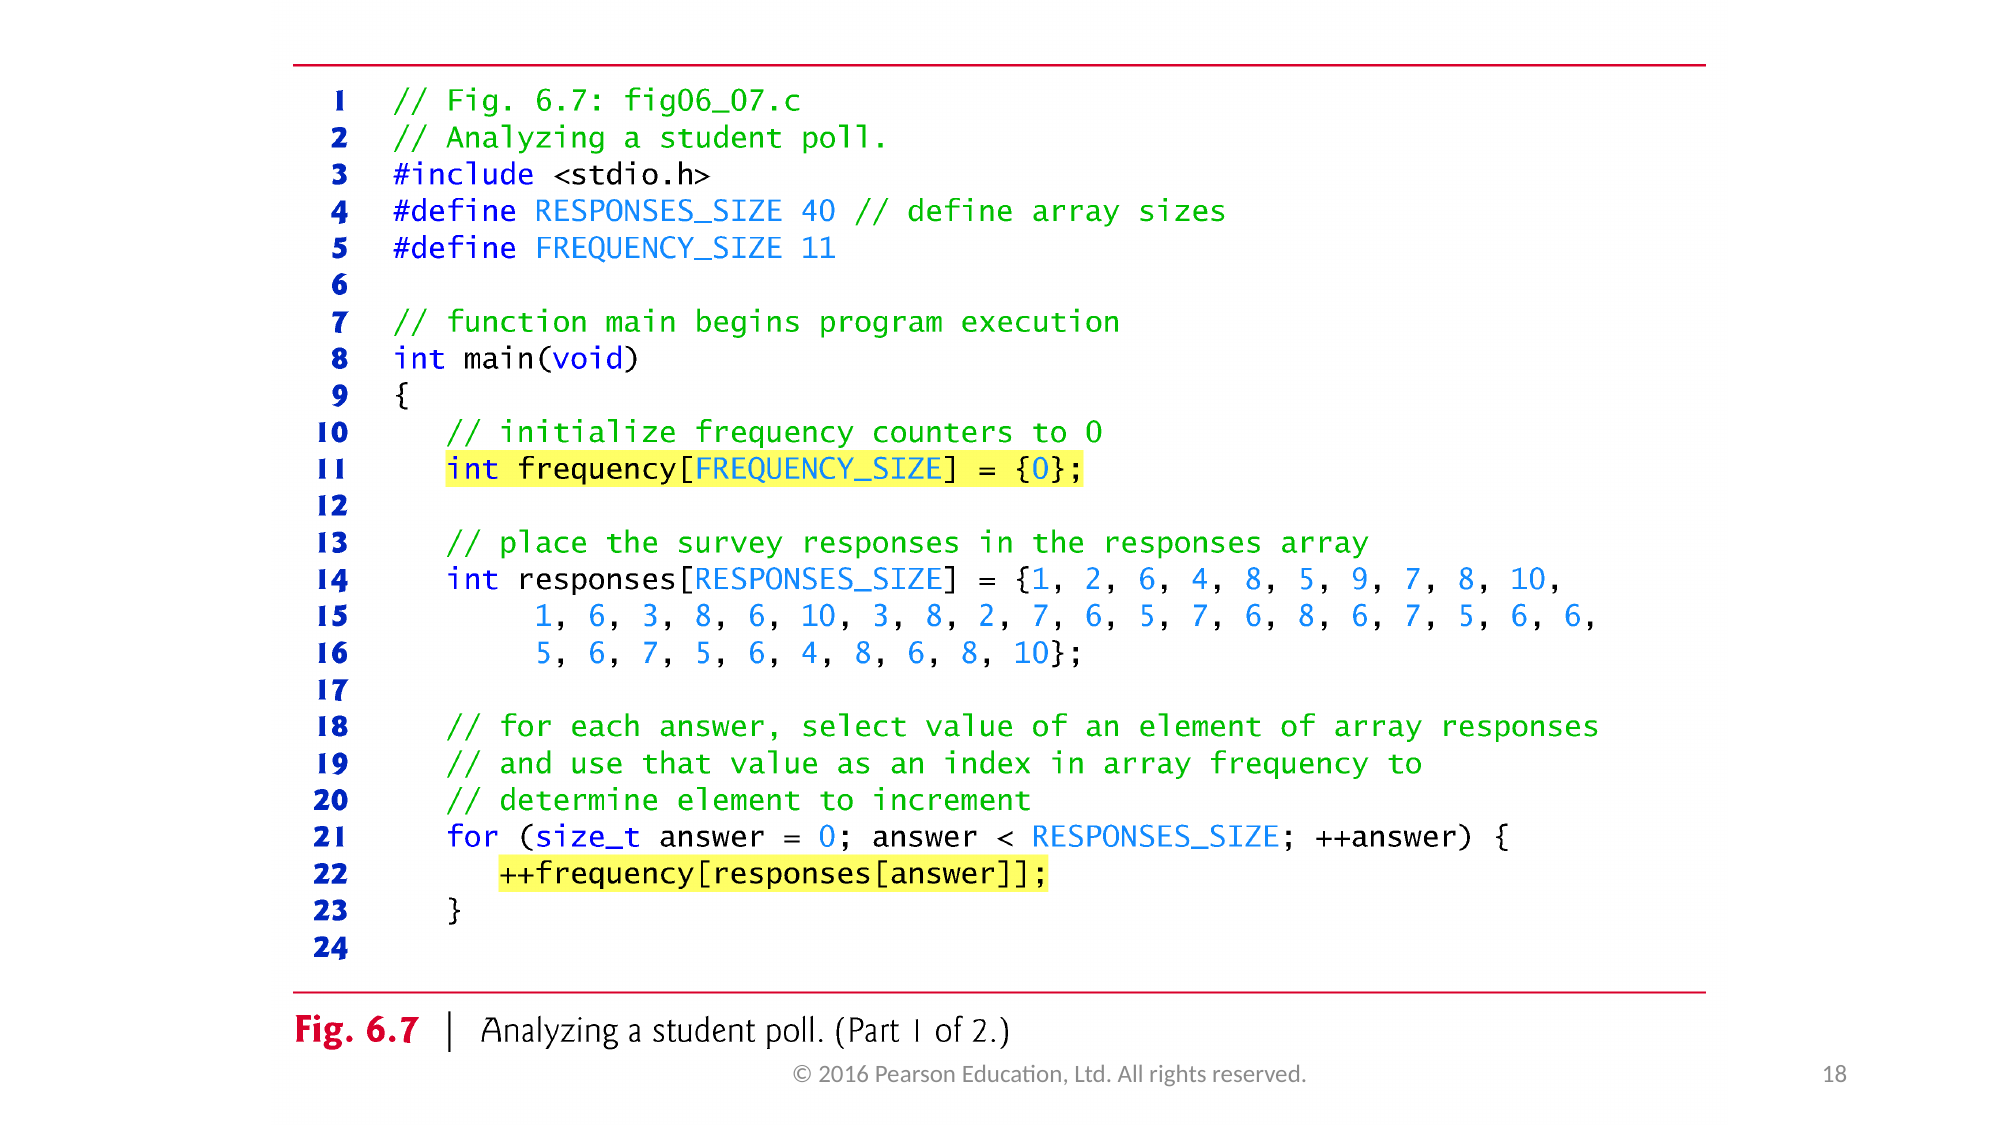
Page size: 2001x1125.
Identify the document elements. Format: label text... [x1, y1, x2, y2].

picture [271, 0, 1728, 1125]
slide_number 18 [1728, 1042, 1863, 1103]
